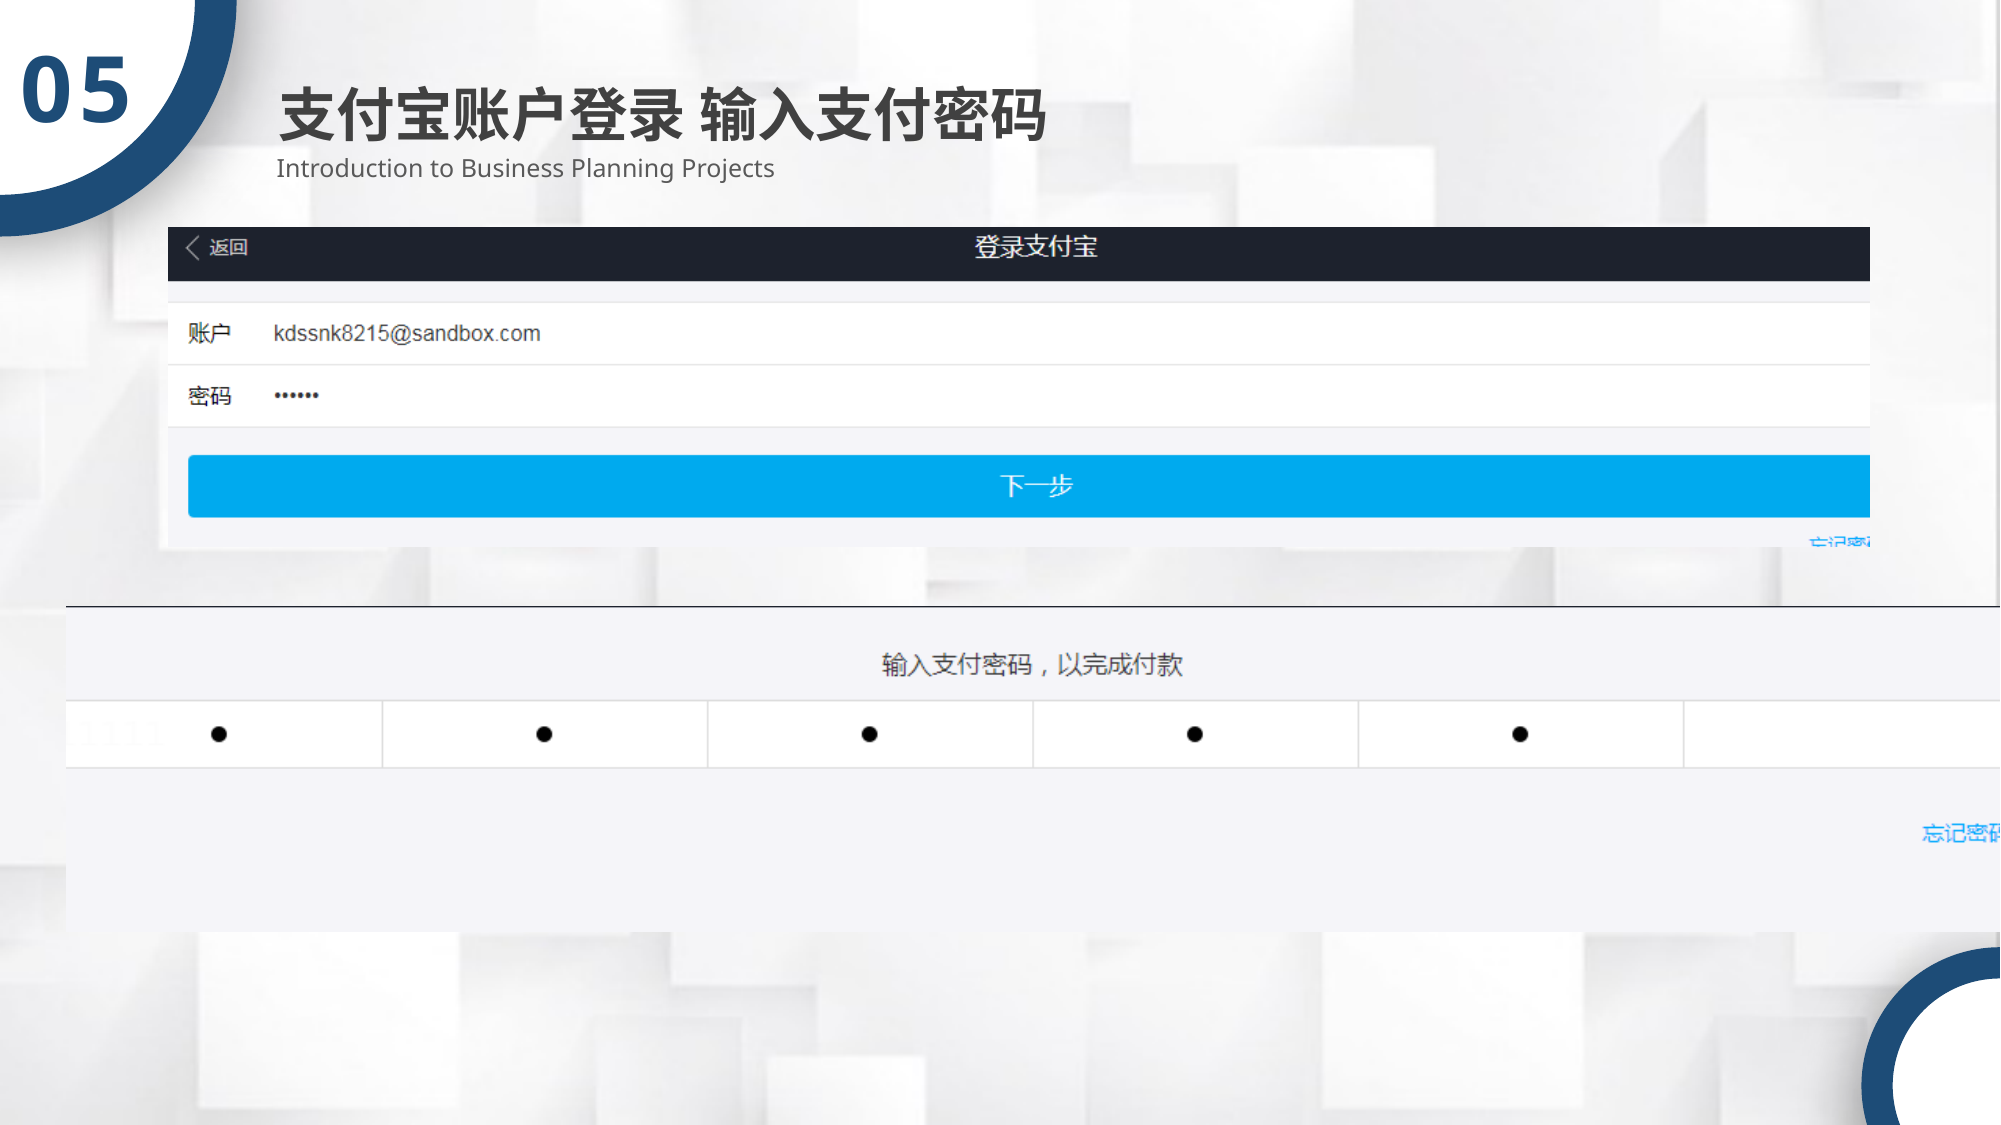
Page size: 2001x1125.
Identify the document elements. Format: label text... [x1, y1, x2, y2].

text_box [1876, 961, 2000, 1125]
text_box 05 [0, 22, 153, 148]
text_box [0, 0, 217, 217]
text_box 支付宝账户登录 输入支付密码 [263, 71, 1064, 156]
picture [0, 0, 2000, 1125]
text_box Introduction to Business Planning Projects [261, 144, 1243, 190]
